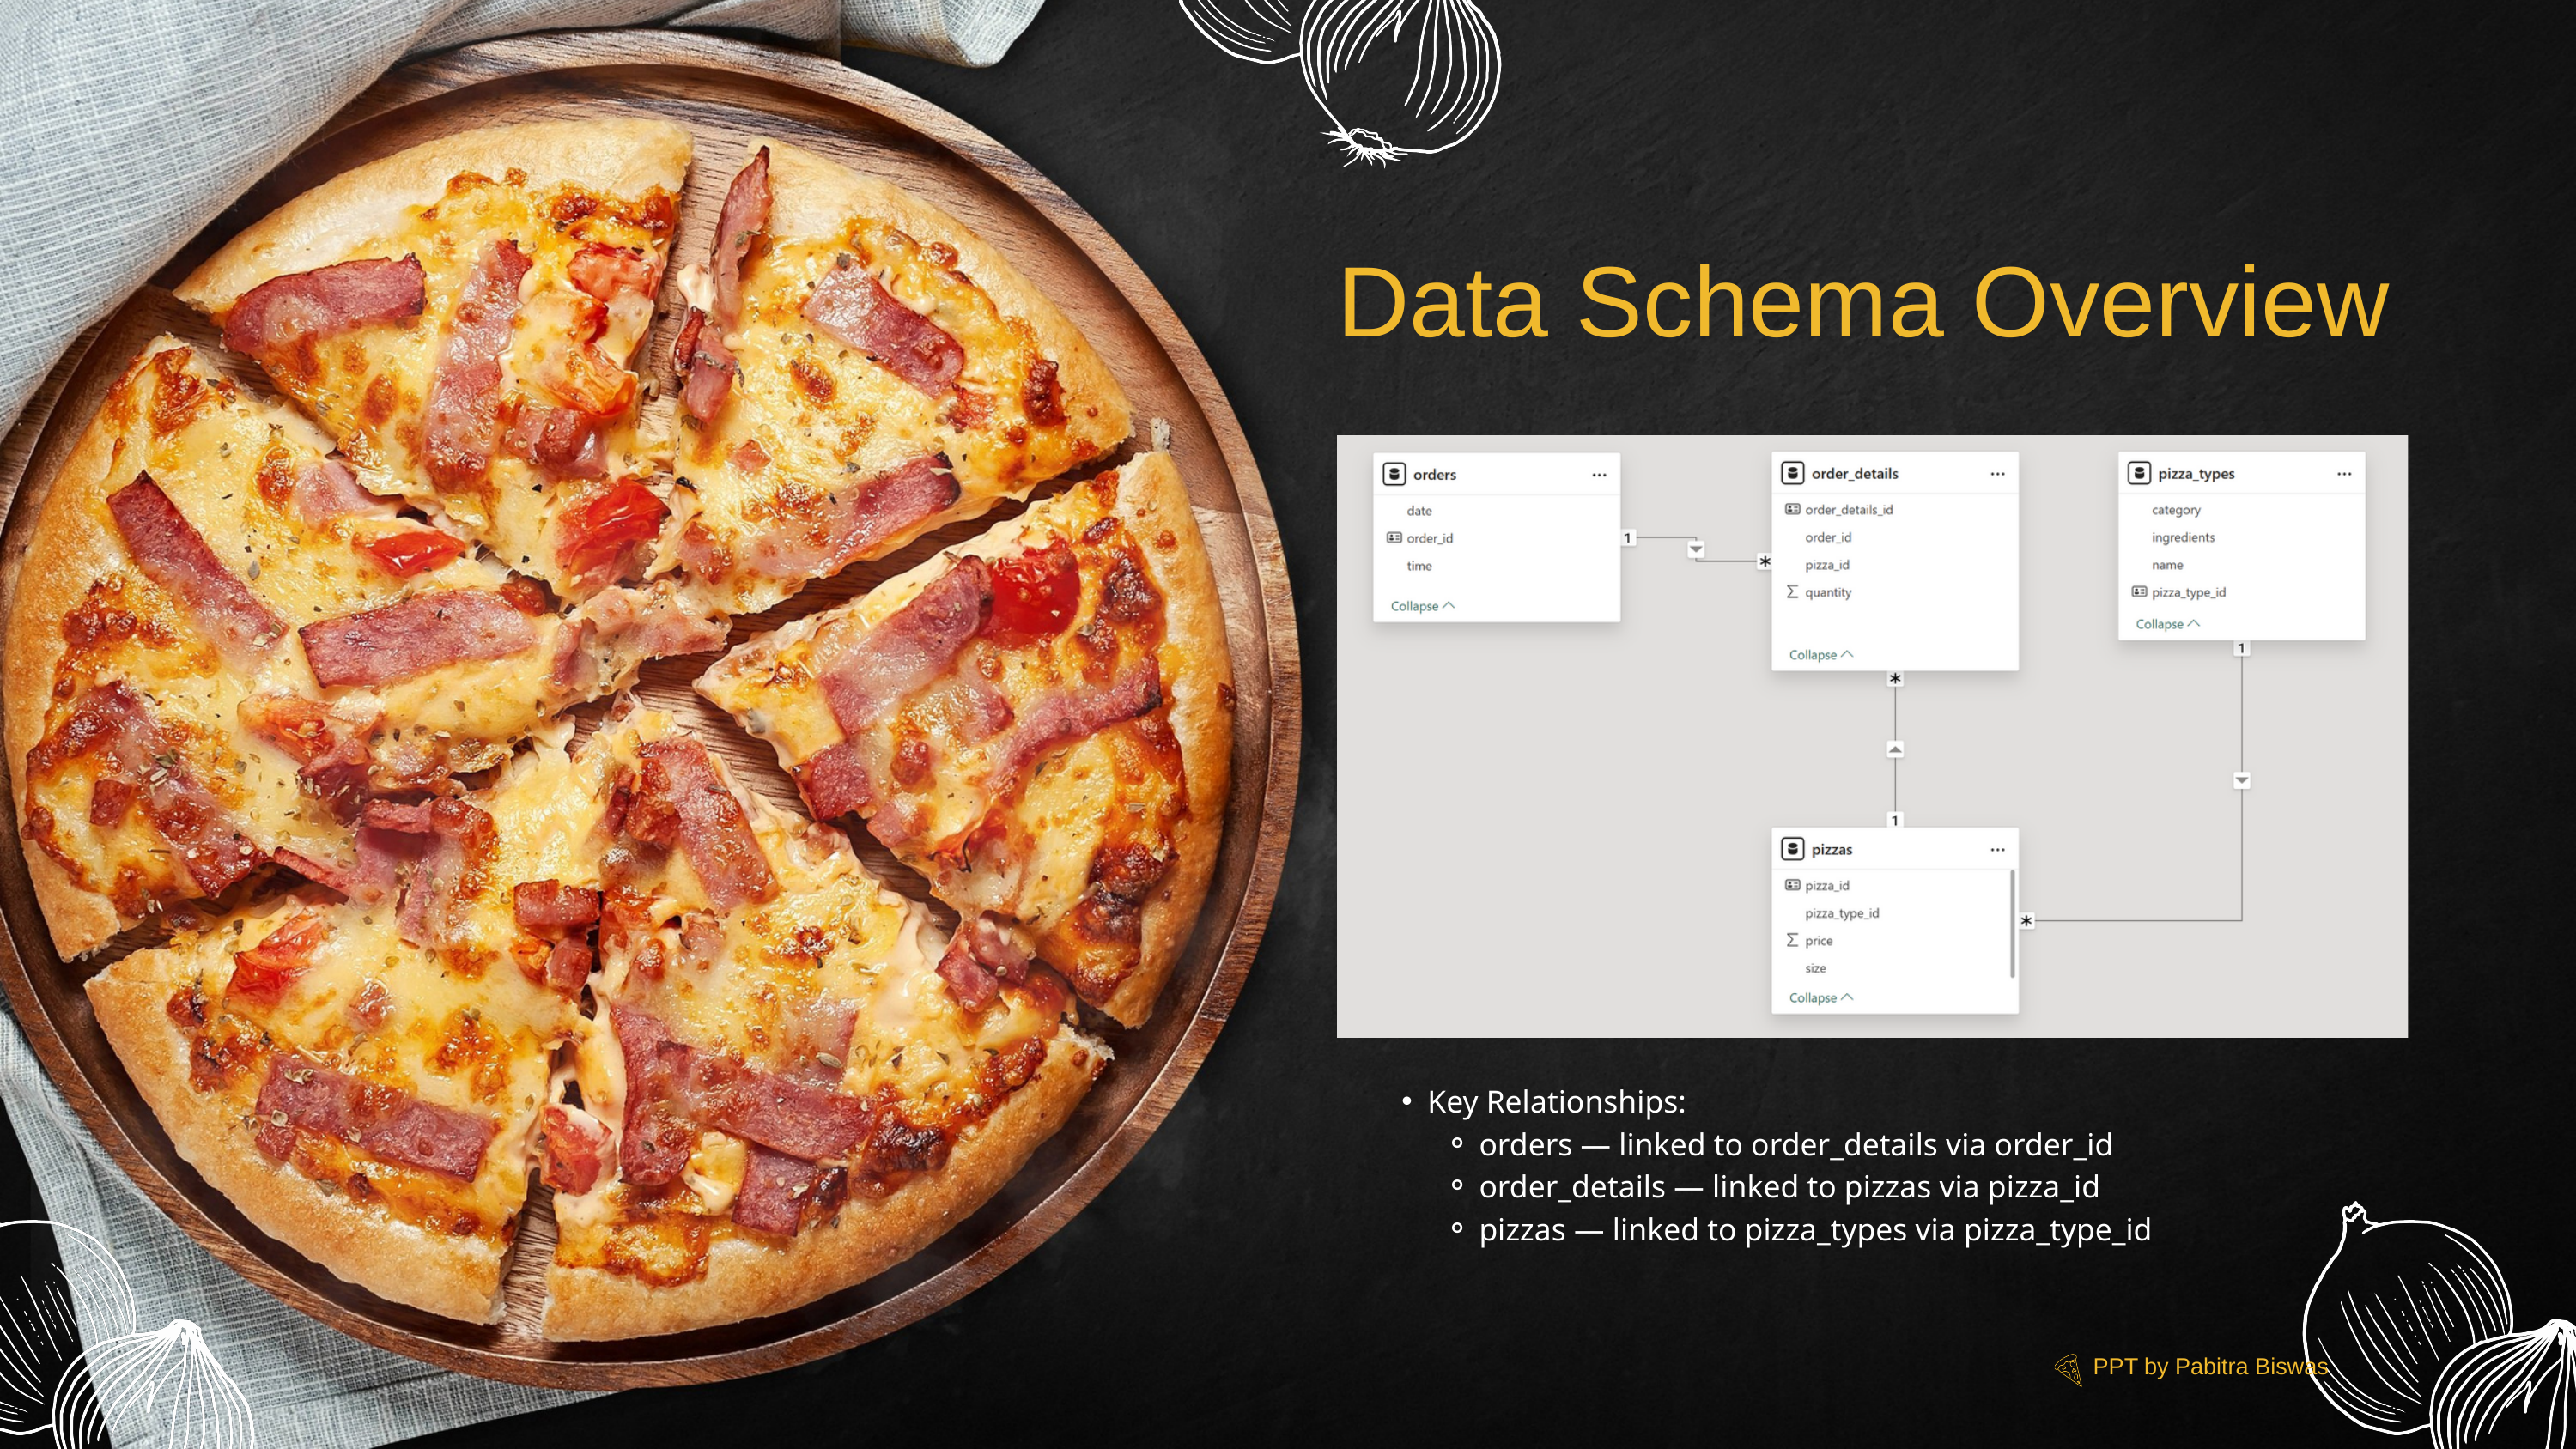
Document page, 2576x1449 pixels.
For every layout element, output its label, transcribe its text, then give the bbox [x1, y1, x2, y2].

text_box [0, 0, 2576, 1449]
text_box [1172, 0, 1502, 169]
text_box [1337, 435, 2409, 1038]
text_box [2054, 1354, 2512, 1387]
text_box [0, 1201, 255, 1449]
text_box [2302, 1201, 2576, 1449]
text_box Data Schema Overview [1337, 256, 2512, 357]
text_box Key Relationships: orders — linked to order_details via order_id order_details — linked to pizzas via pizza_id pizzas — linked to pizza_types via pizza_type_id [1376, 1076, 2303, 1289]
